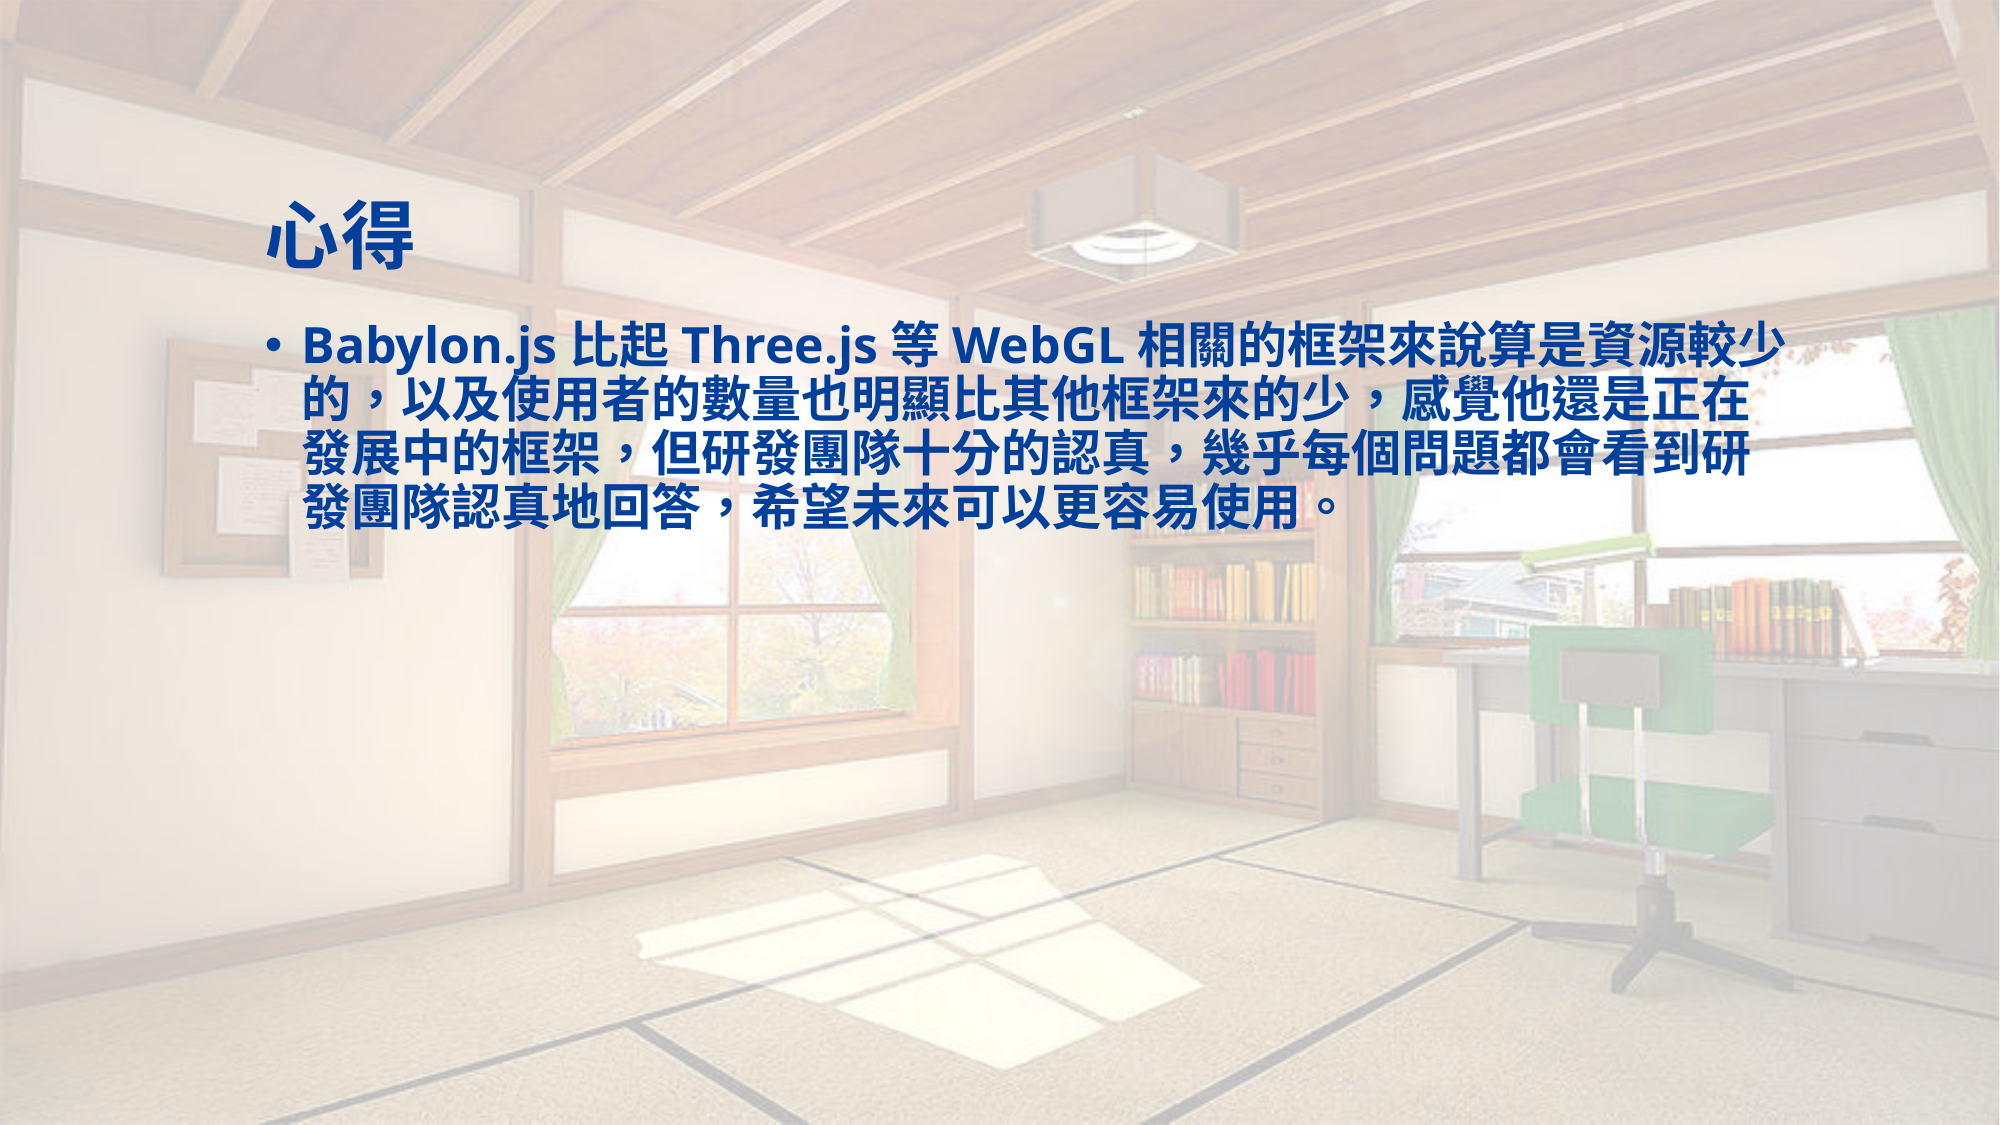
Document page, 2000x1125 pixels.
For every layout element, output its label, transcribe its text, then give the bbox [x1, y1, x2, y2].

title 心得 [249, 62, 1969, 288]
list Babylon.js比起Three.js等WebGL相關的框架來說算是資源較少的，以及使用者的數量也明顯比其他框架來的少，感覺他還是正在發展中的框架，但研發團隊十分的認真，幾乎每個問題都會看到研發團隊認真地回答，希望未來可以更容易使用。 [249, 312, 1815, 988]
